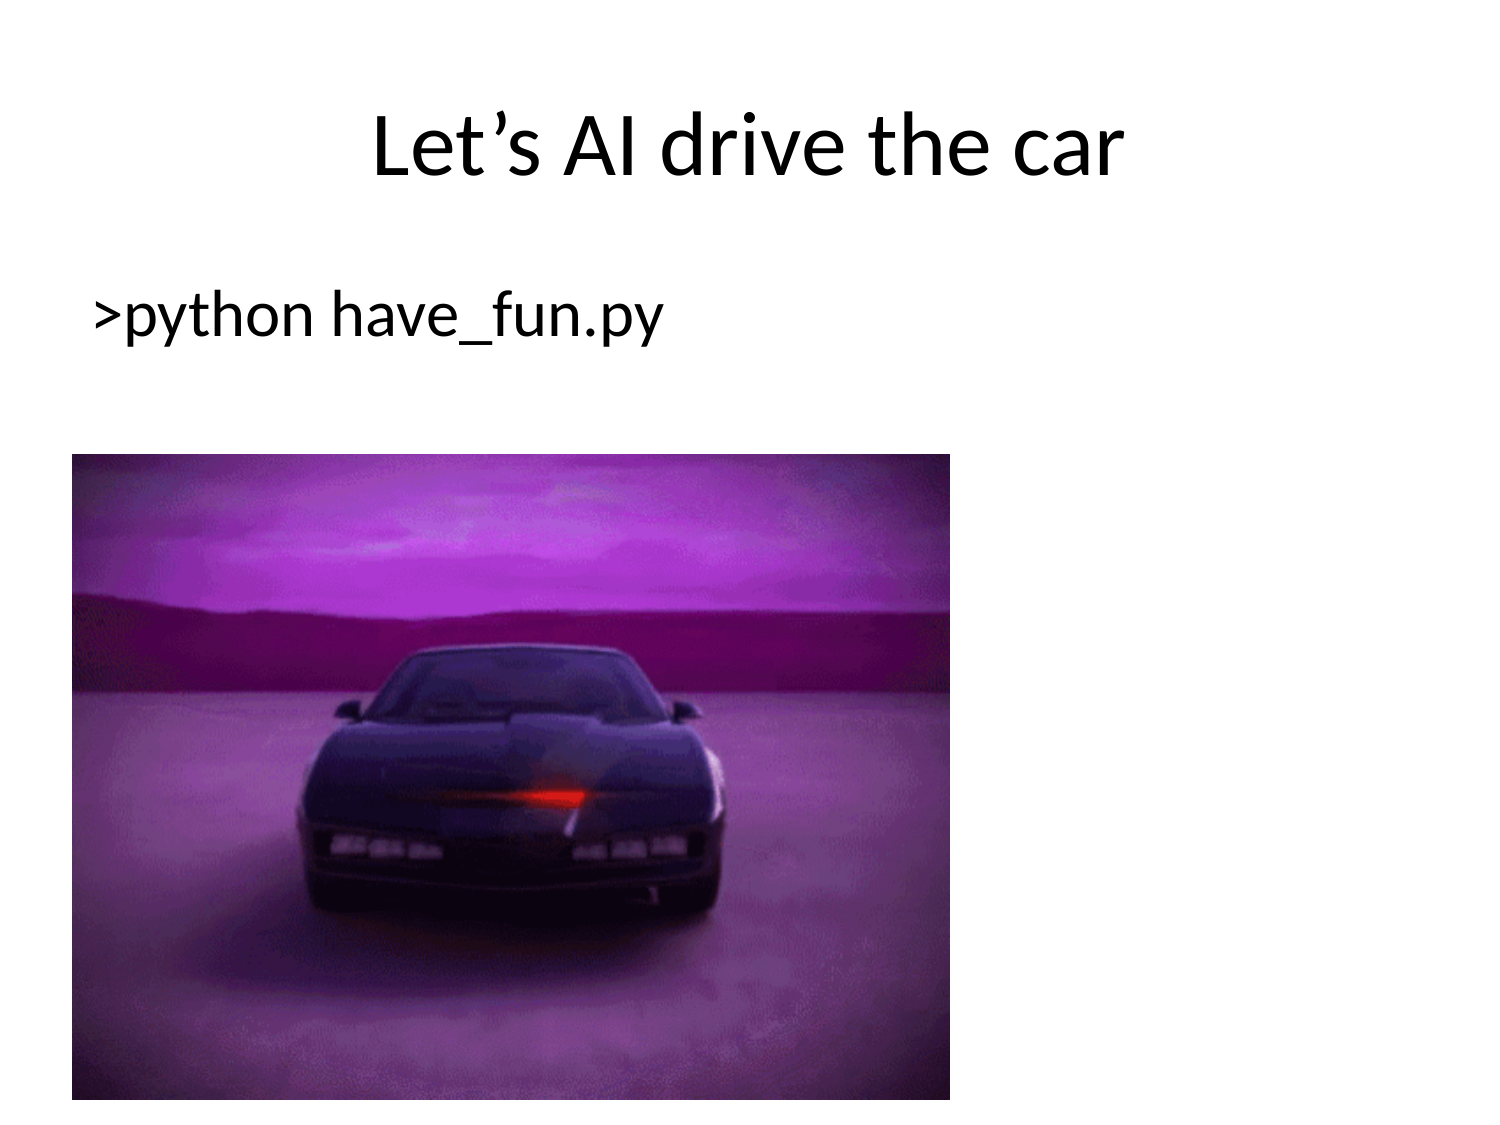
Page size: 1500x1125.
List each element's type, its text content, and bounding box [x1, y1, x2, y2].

list >python have_fun.py [75, 262, 1425, 1005]
picture [71, 453, 951, 1100]
title Let’s AI drive the car [75, 45, 1425, 233]
